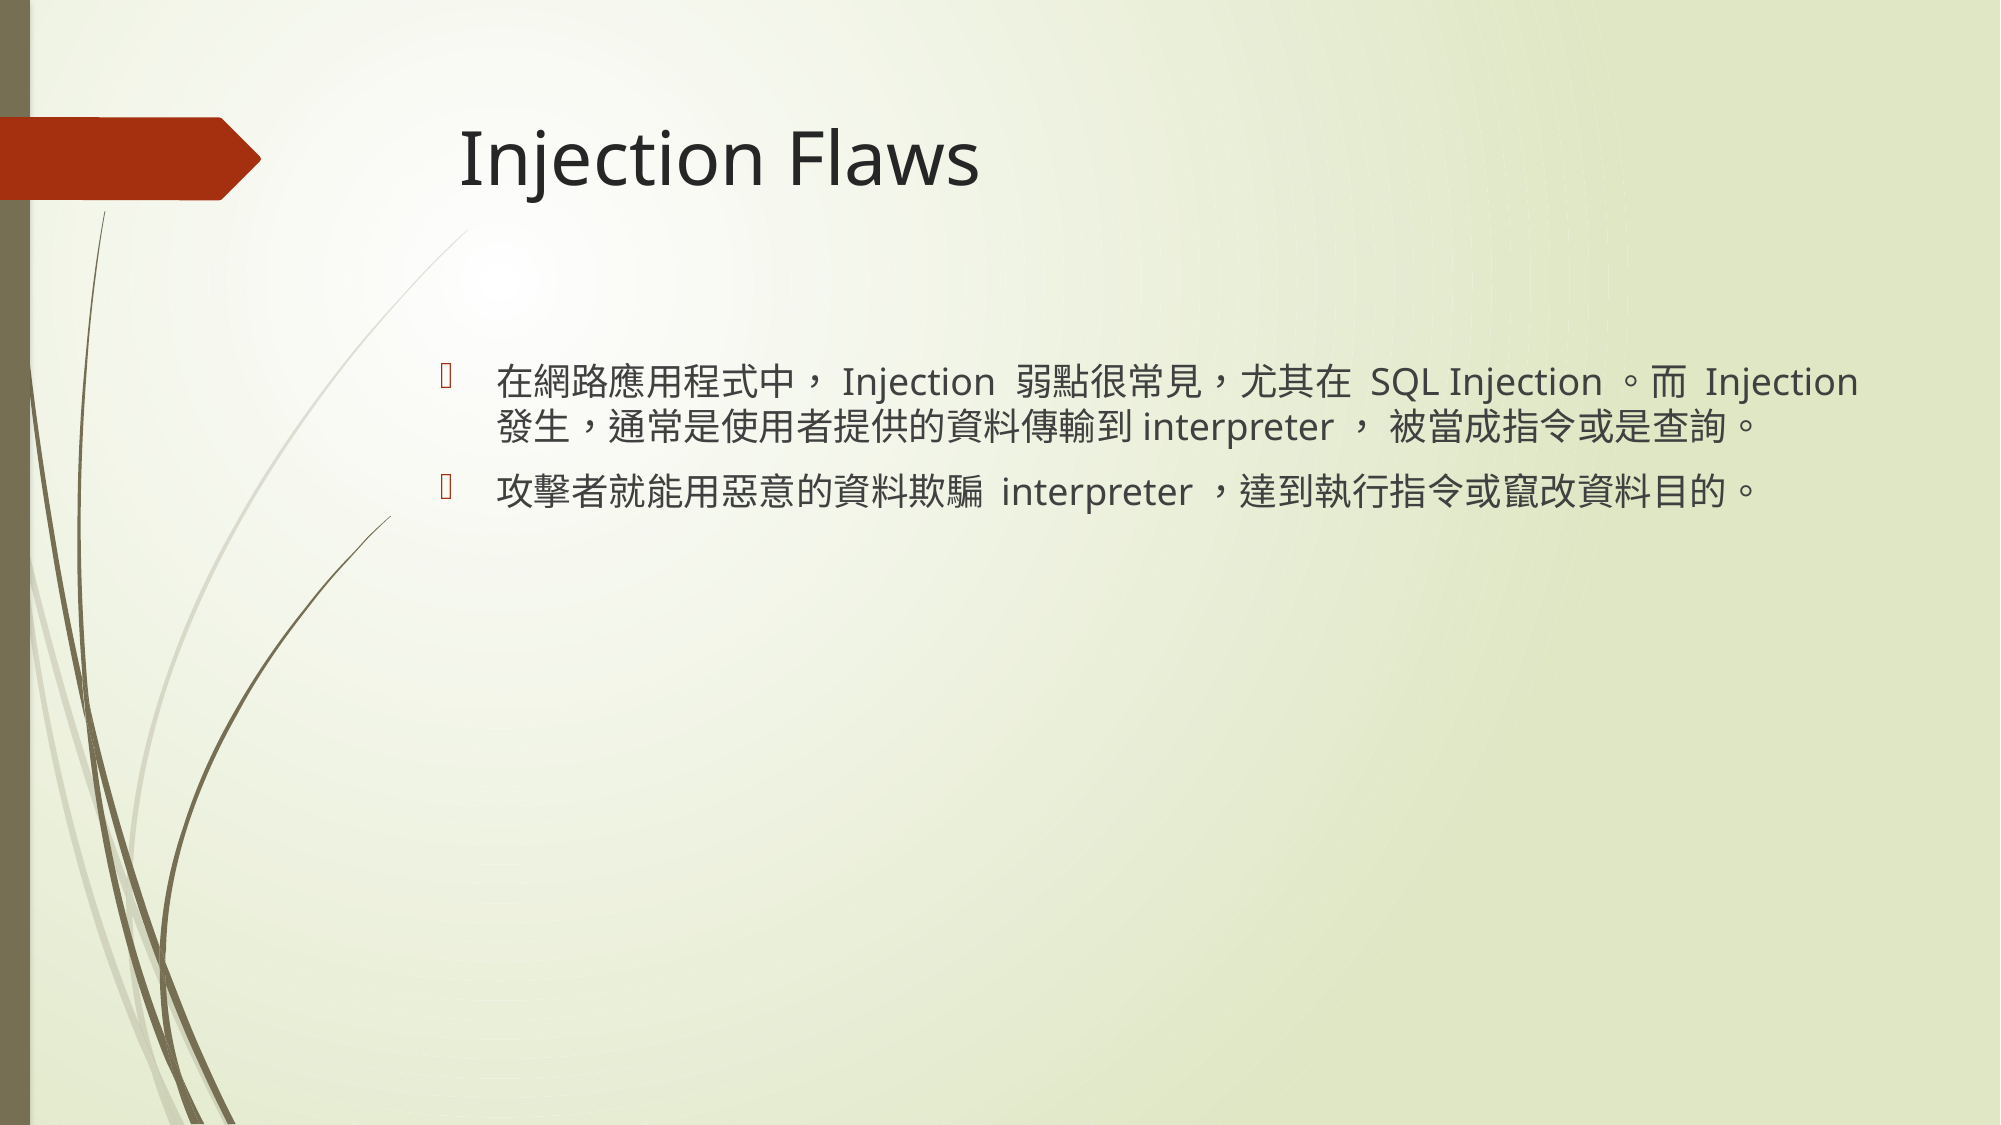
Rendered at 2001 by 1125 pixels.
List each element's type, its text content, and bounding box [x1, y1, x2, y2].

list 在網路應用程式中，Injection 弱點很常見，尤其在 SQL Injection。而 Injection 發生，通常是使用者提供的資料傳輸到interpreter， 被當成指令或是查詢。 攻擊者就能用惡意的資料欺騙 interpreter，達到執行指令或竄改資料目的。 [424, 350, 1888, 970]
title Injection Flaws [425, 102, 1888, 313]
